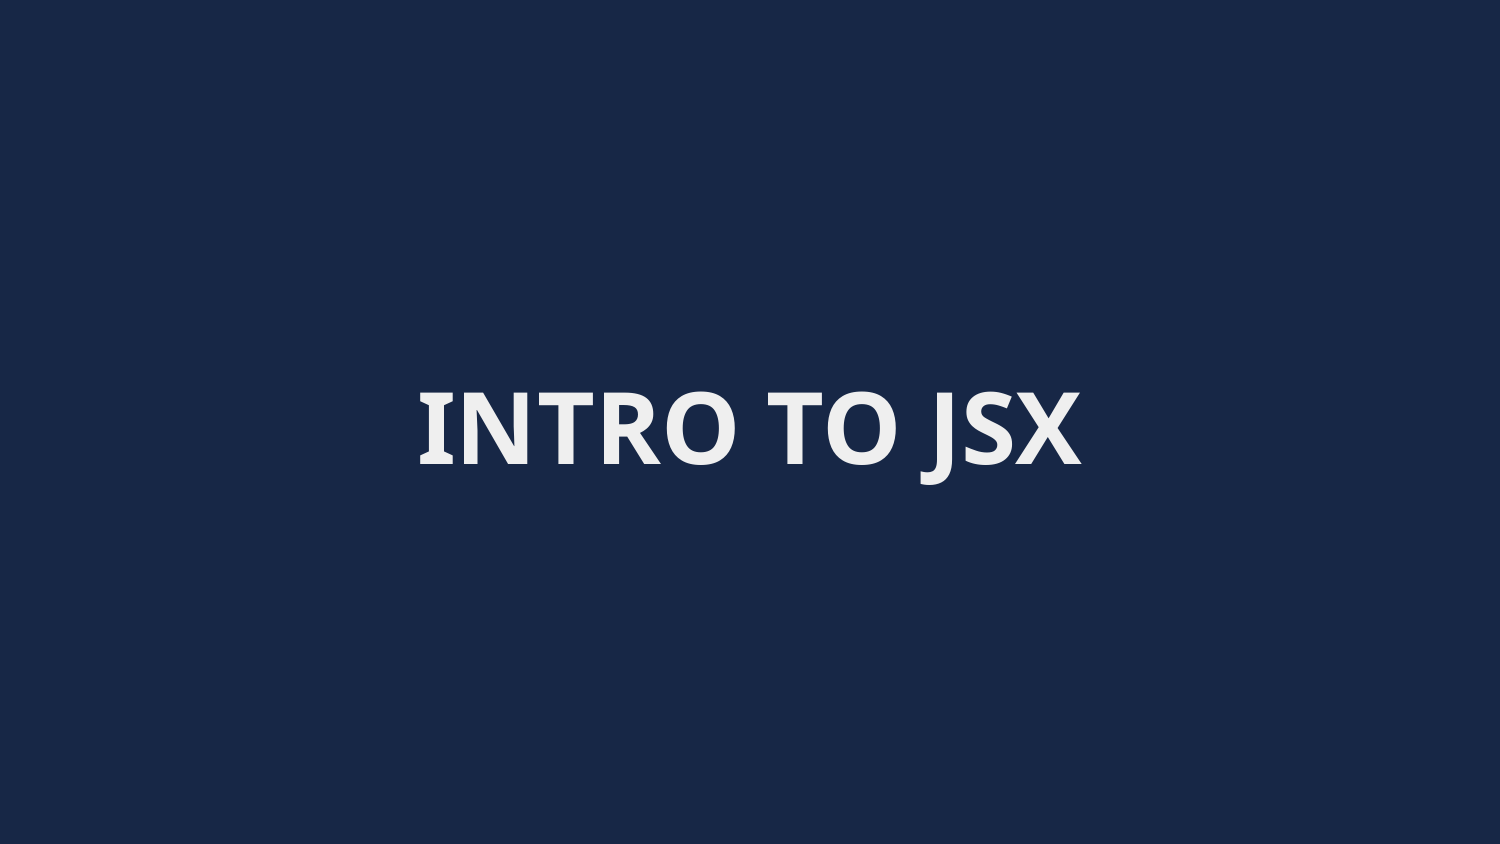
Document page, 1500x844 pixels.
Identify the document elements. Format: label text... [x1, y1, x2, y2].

text_box INTRO TO JSX [136, 349, 1364, 495]
